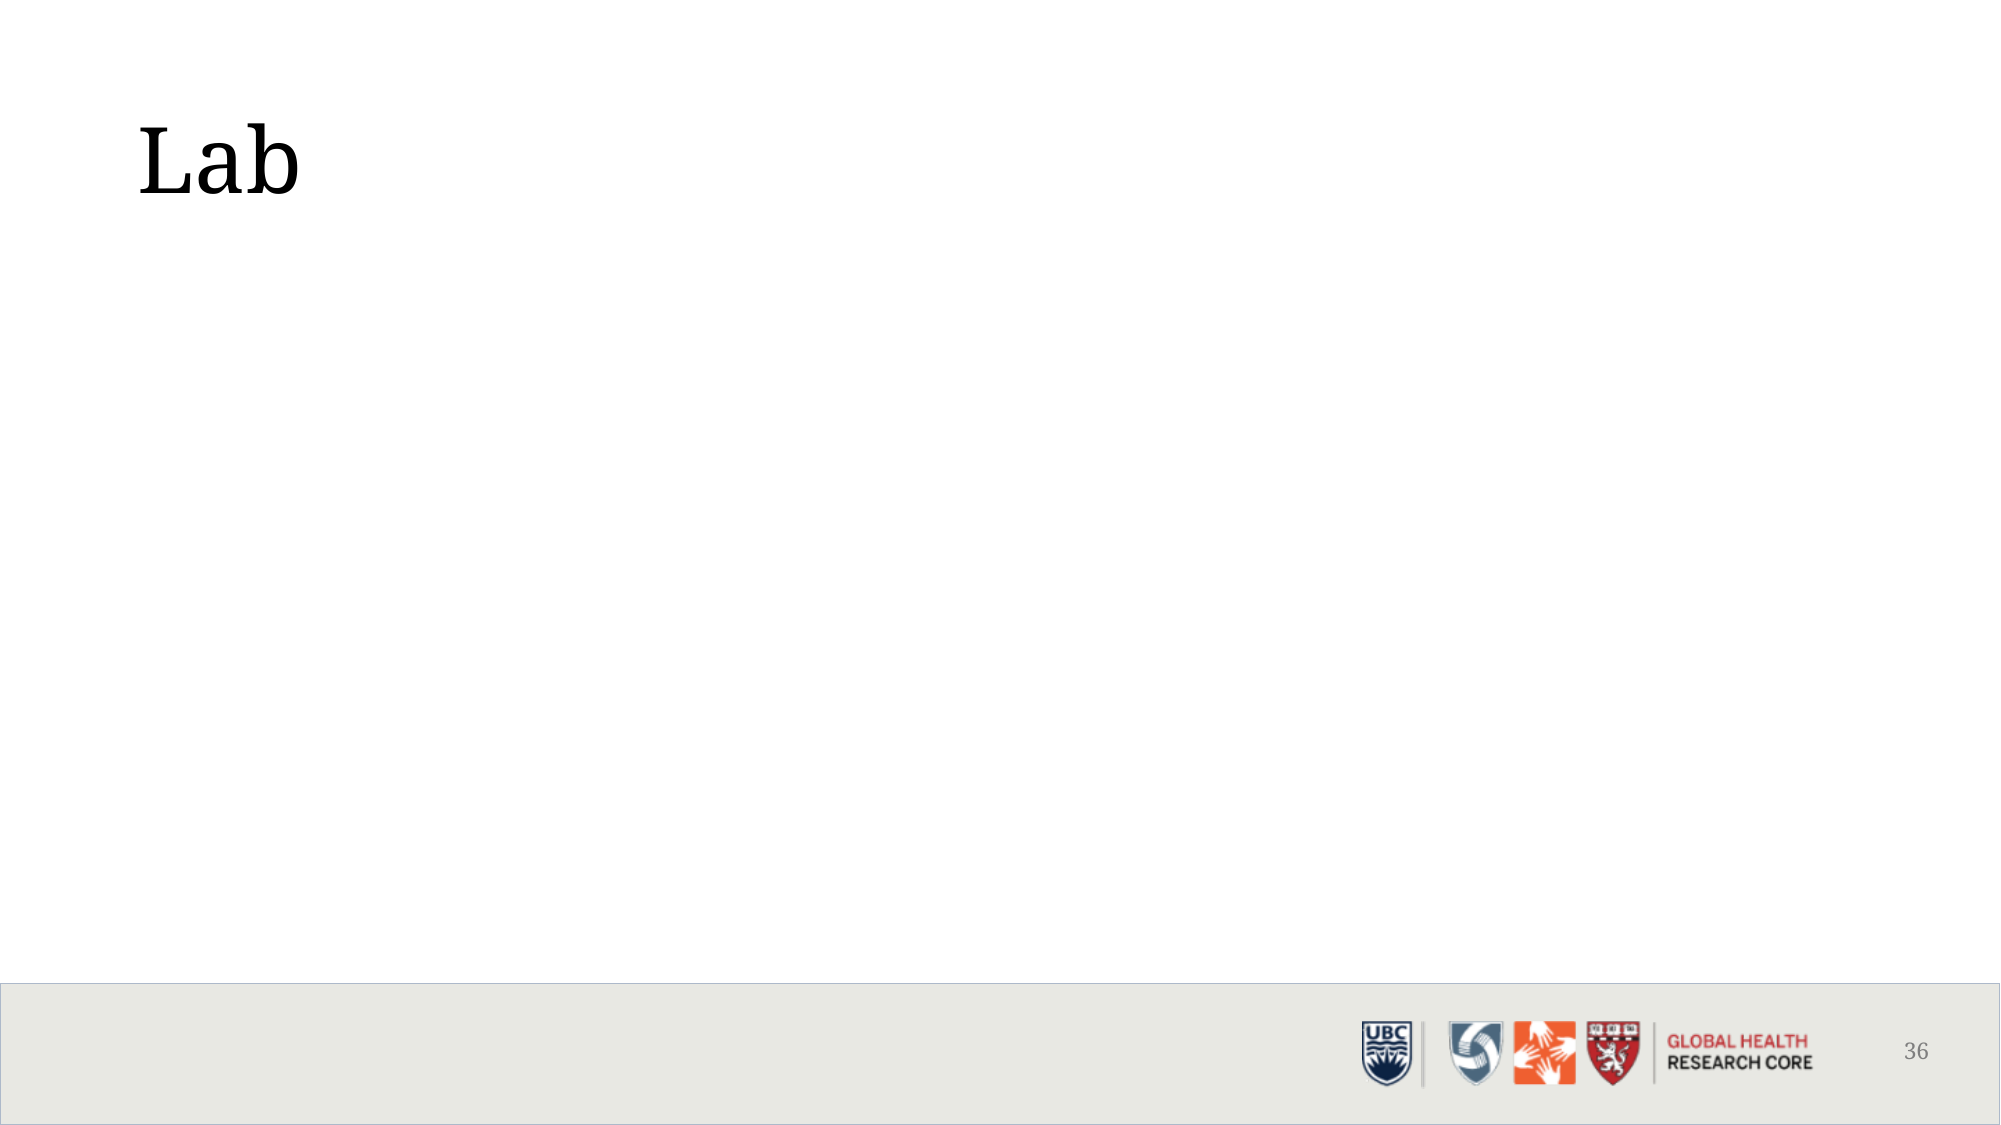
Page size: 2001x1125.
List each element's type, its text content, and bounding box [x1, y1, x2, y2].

picture [1362, 1021, 1859, 1114]
title Lab [137, 59, 1863, 221]
